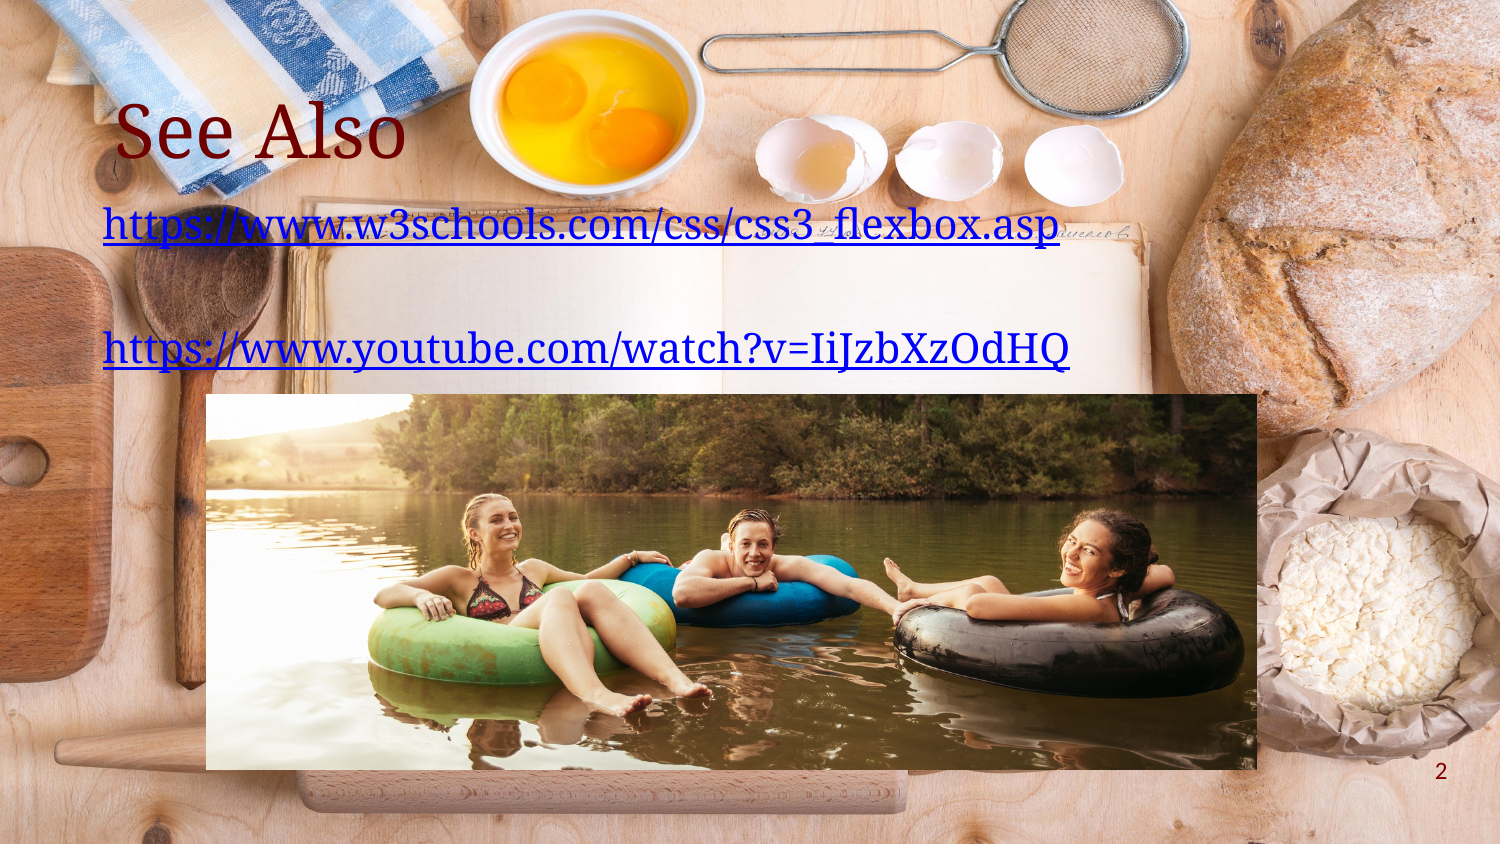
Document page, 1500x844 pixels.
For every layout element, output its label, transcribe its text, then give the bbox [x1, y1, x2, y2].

picture [0, 0, 1500, 844]
slide_number 2 [1362, 746, 1463, 792]
list https://www.w3schools.com/css/css3_flexbox.asp https://www.youtube.com/watch?v=IiJzbXzOdHQ [87, 190, 1150, 791]
title See Also [99, 71, 1313, 185]
text_box [769, 346, 1445, 710]
